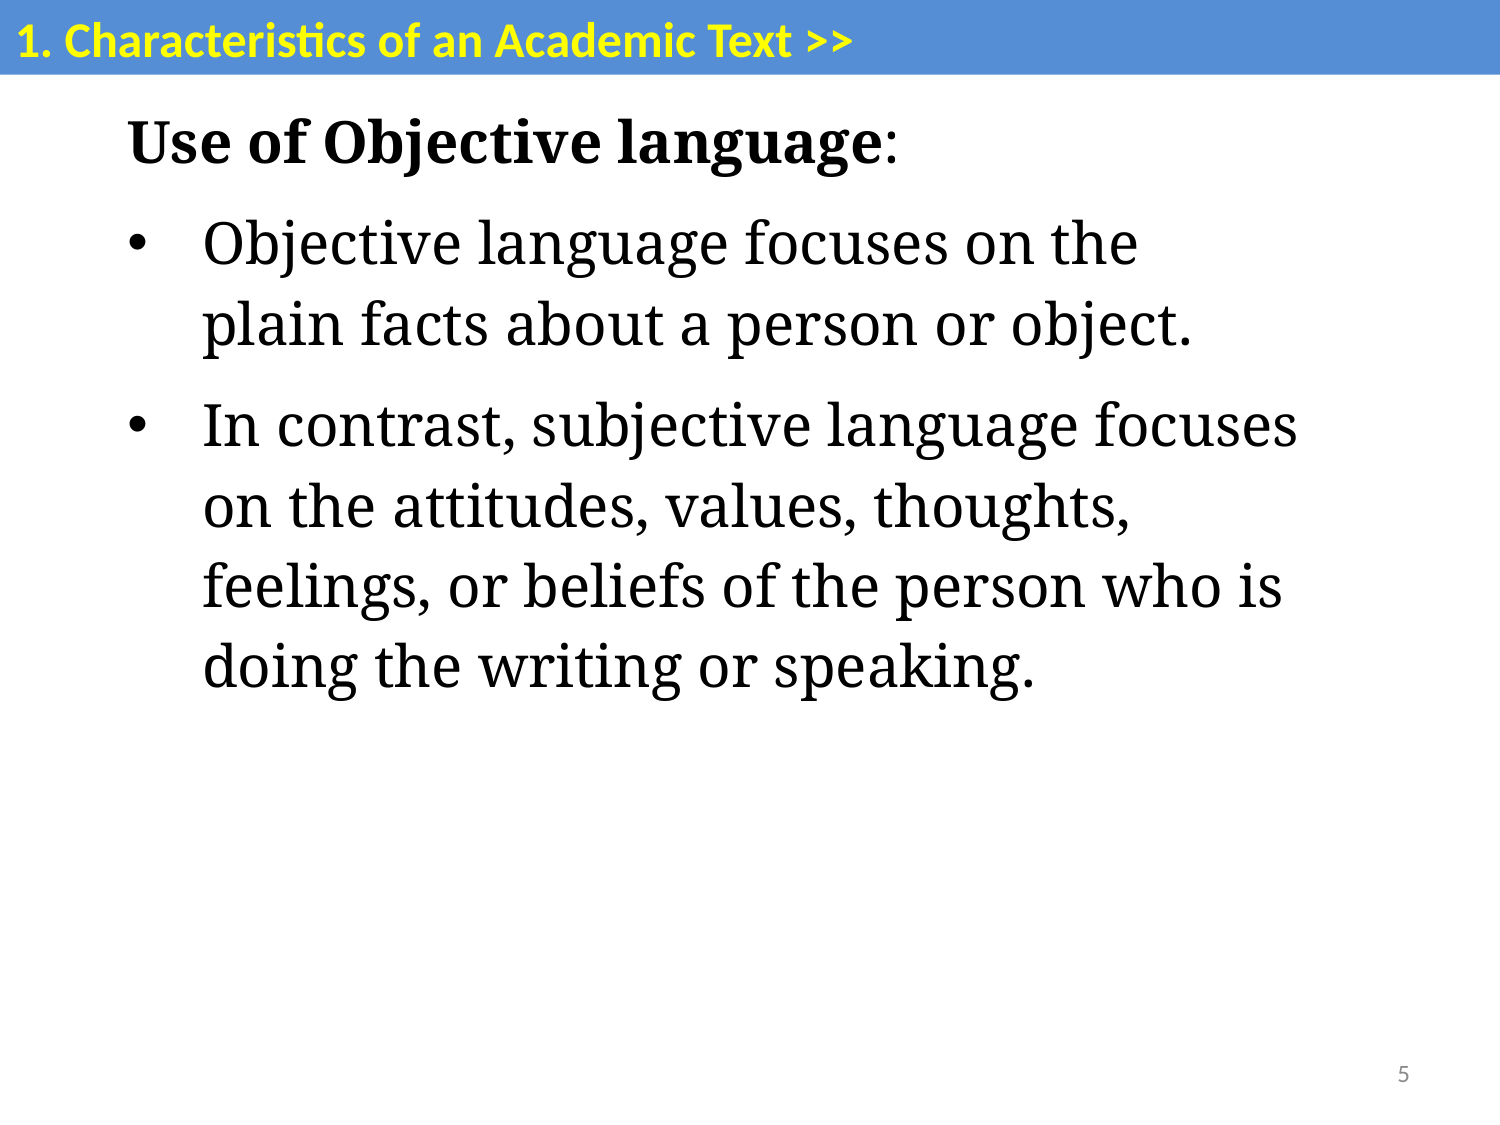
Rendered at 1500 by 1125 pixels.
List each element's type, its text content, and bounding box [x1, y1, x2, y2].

text_box 1. Characteristics of an Academic Text >> [0, 0, 1500, 75]
slide_number 5 [1074, 1042, 1425, 1103]
text_box Use of Objective language: Objective language focuses on the plain facts about a person or object. In contrast, subjective language focuses on the attitudes, values, thoughts, feelings, or beliefs of the person who is doing the writing or speaking. [112, 87, 1350, 707]
